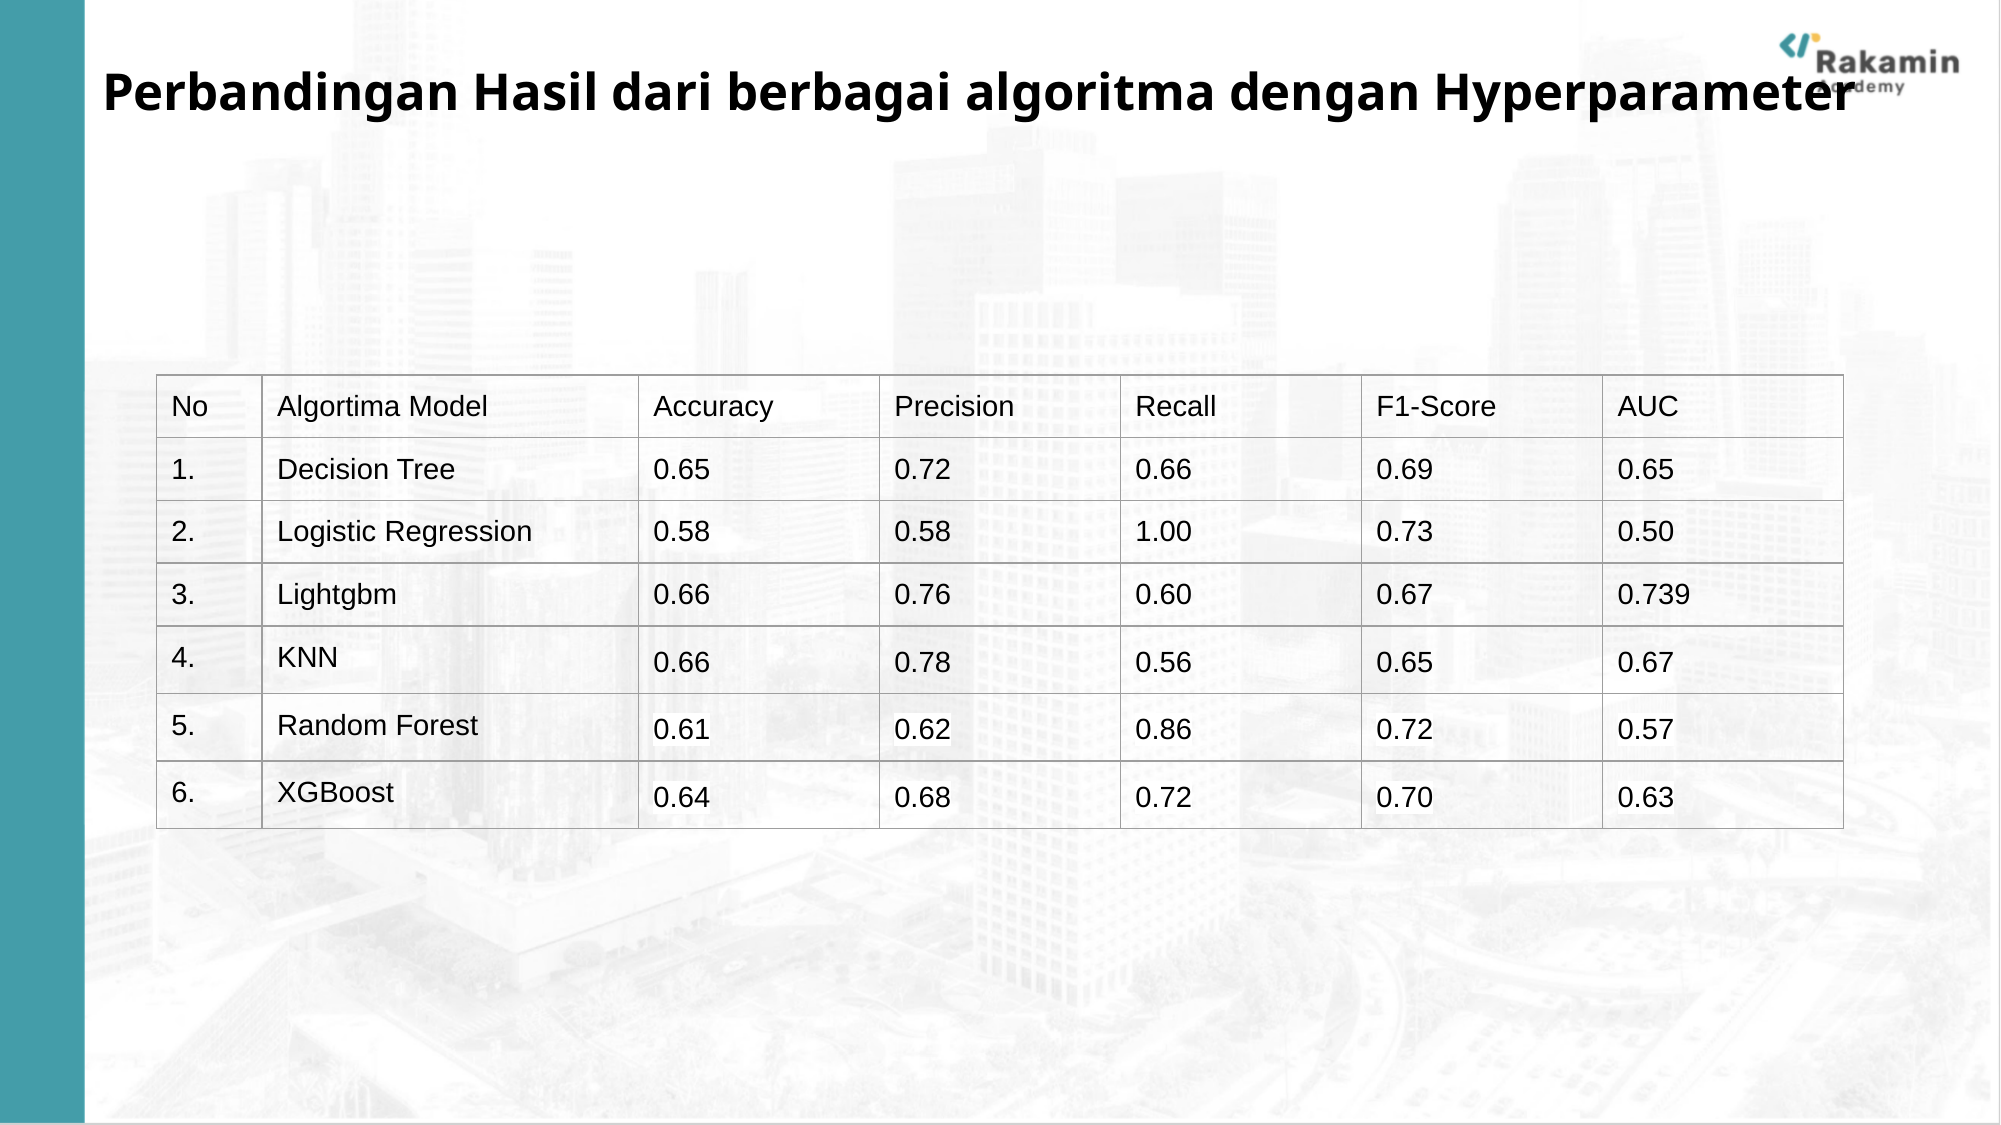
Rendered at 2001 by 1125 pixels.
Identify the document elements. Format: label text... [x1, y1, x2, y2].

table_cell 0.60 [1121, 564, 1361, 625]
table_cell 0.78 [880, 627, 1120, 693]
table_cell 0.64 [639, 762, 879, 828]
table_cell 0.66 [639, 564, 879, 625]
table_header Algortima Model [263, 376, 638, 437]
table_cell 0.57 [1603, 694, 1843, 760]
table_cell 0.62 [880, 694, 1120, 760]
table_cell 5. [157, 694, 261, 760]
table_cell KNN [263, 627, 638, 693]
table_header F1-Score [1362, 376, 1602, 437]
table_header No [157, 376, 261, 437]
table_cell 0.58 [880, 501, 1120, 562]
table_cell 6. [157, 762, 261, 828]
title Perbandingan Hasil dari berbagai algoritma dengan Hyperparameter [82, 36, 1918, 162]
table_cell Decision Tree [263, 438, 638, 500]
table_cell Lightgbm [263, 564, 638, 625]
table_cell 0.65 [1362, 627, 1602, 693]
table_cell 0.50 [1603, 501, 1843, 562]
table_cell 0.76 [880, 564, 1120, 625]
table_cell 0.66 [639, 627, 879, 693]
table_cell 0.739 [1603, 564, 1843, 625]
table_cell 0.56 [1121, 627, 1361, 693]
table_cell 1.00 [1121, 501, 1361, 562]
table_cell 0.72 [1121, 762, 1361, 828]
table_cell 0.66 [1121, 438, 1361, 500]
table_cell Random Forest [263, 694, 638, 760]
table_header Precision [880, 376, 1120, 437]
table_cell 0.63 [1603, 762, 1843, 828]
table_cell 0.67 [1362, 564, 1602, 625]
table_cell 0.65 [639, 438, 879, 500]
picture [0, 0, 2001, 1125]
table_cell Logistic Regression [263, 501, 638, 562]
table_cell 0.69 [1362, 438, 1602, 500]
table_cell 0.67 [1603, 627, 1843, 693]
table_header Accuracy [639, 376, 879, 437]
table_cell 2. [157, 501, 261, 562]
table_cell 0.61 [639, 694, 879, 760]
table_cell 1. [157, 438, 261, 500]
table_cell 4. [157, 627, 261, 693]
table_cell 0.65 [1603, 438, 1843, 500]
table_cell 0.70 [1362, 762, 1602, 828]
table_cell 0.68 [880, 762, 1120, 828]
table_cell 3. [157, 564, 261, 625]
table_cell XGBoost [263, 762, 638, 828]
table_cell 0.72 [1362, 694, 1602, 760]
table_header Recall [1121, 376, 1361, 437]
table_cell 0.58 [639, 501, 879, 562]
table_cell 0.73 [1362, 501, 1602, 562]
table_cell 0.86 [1121, 694, 1361, 760]
table_cell 0.72 [880, 438, 1120, 500]
table_header AUC [1603, 376, 1843, 437]
